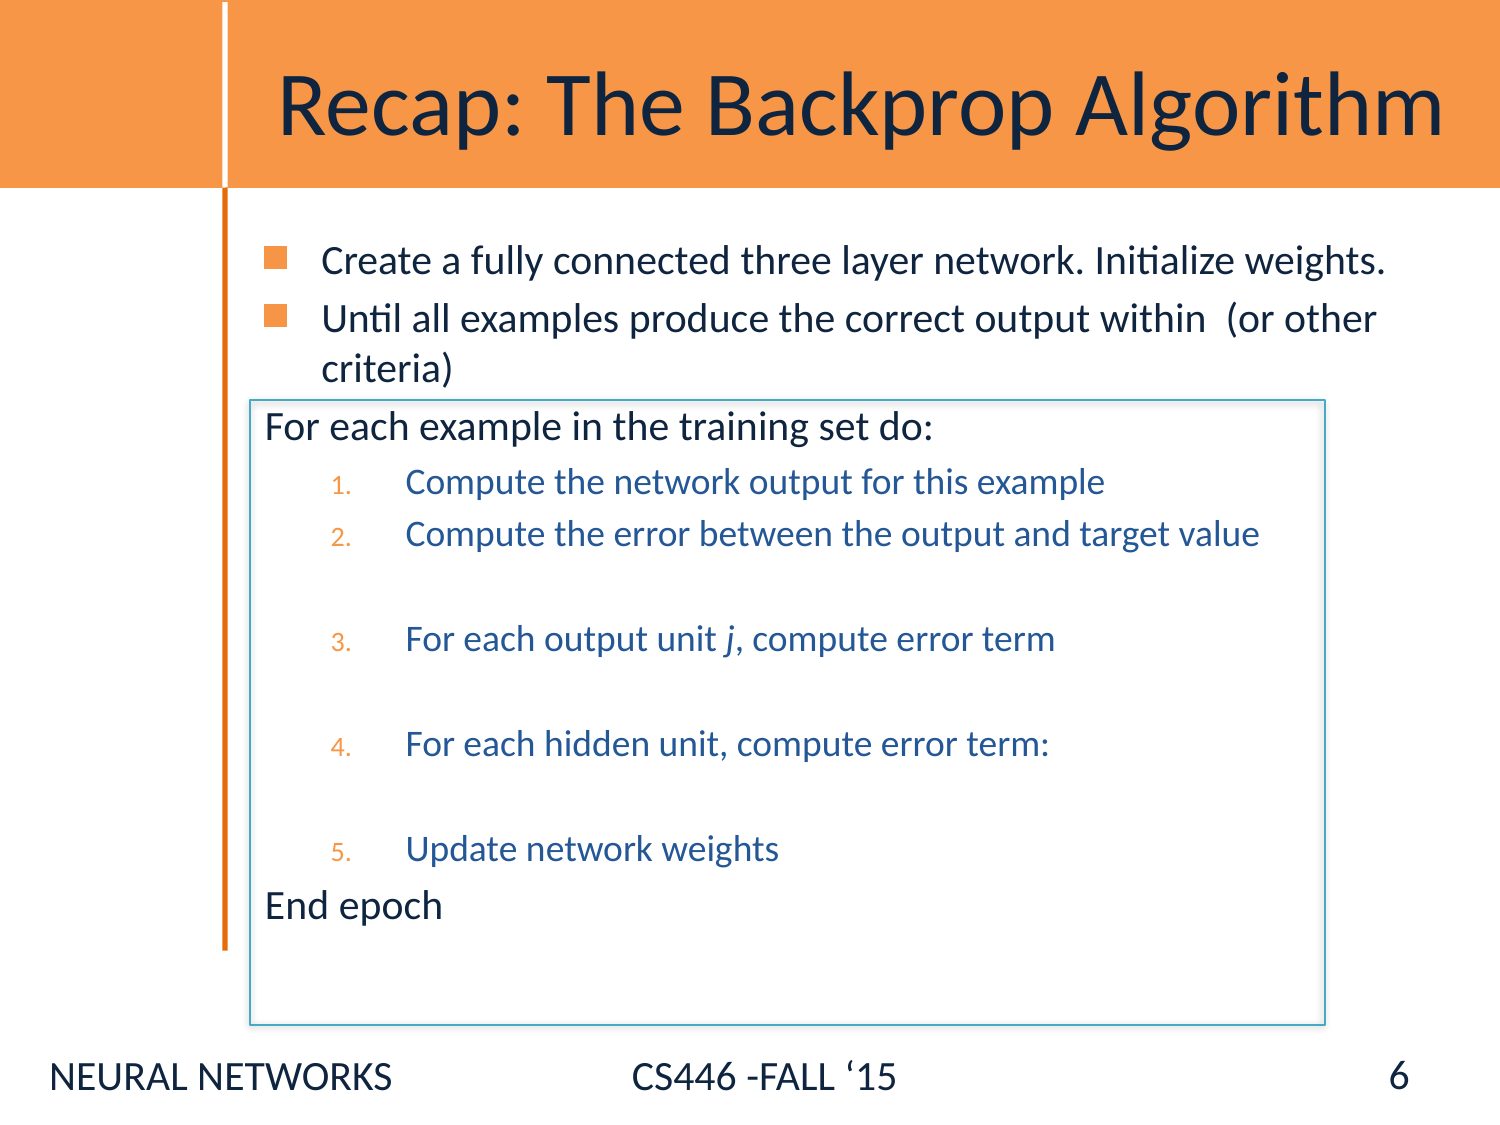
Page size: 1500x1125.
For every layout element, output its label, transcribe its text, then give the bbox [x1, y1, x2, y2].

picture [264, 246, 287, 269]
text_box [249, 399, 1326, 1026]
title Recap: The Backprop Algorithm [225, 5, 1500, 193]
slide_number 6 [1074, 1042, 1425, 1103]
picture [264, 304, 287, 327]
